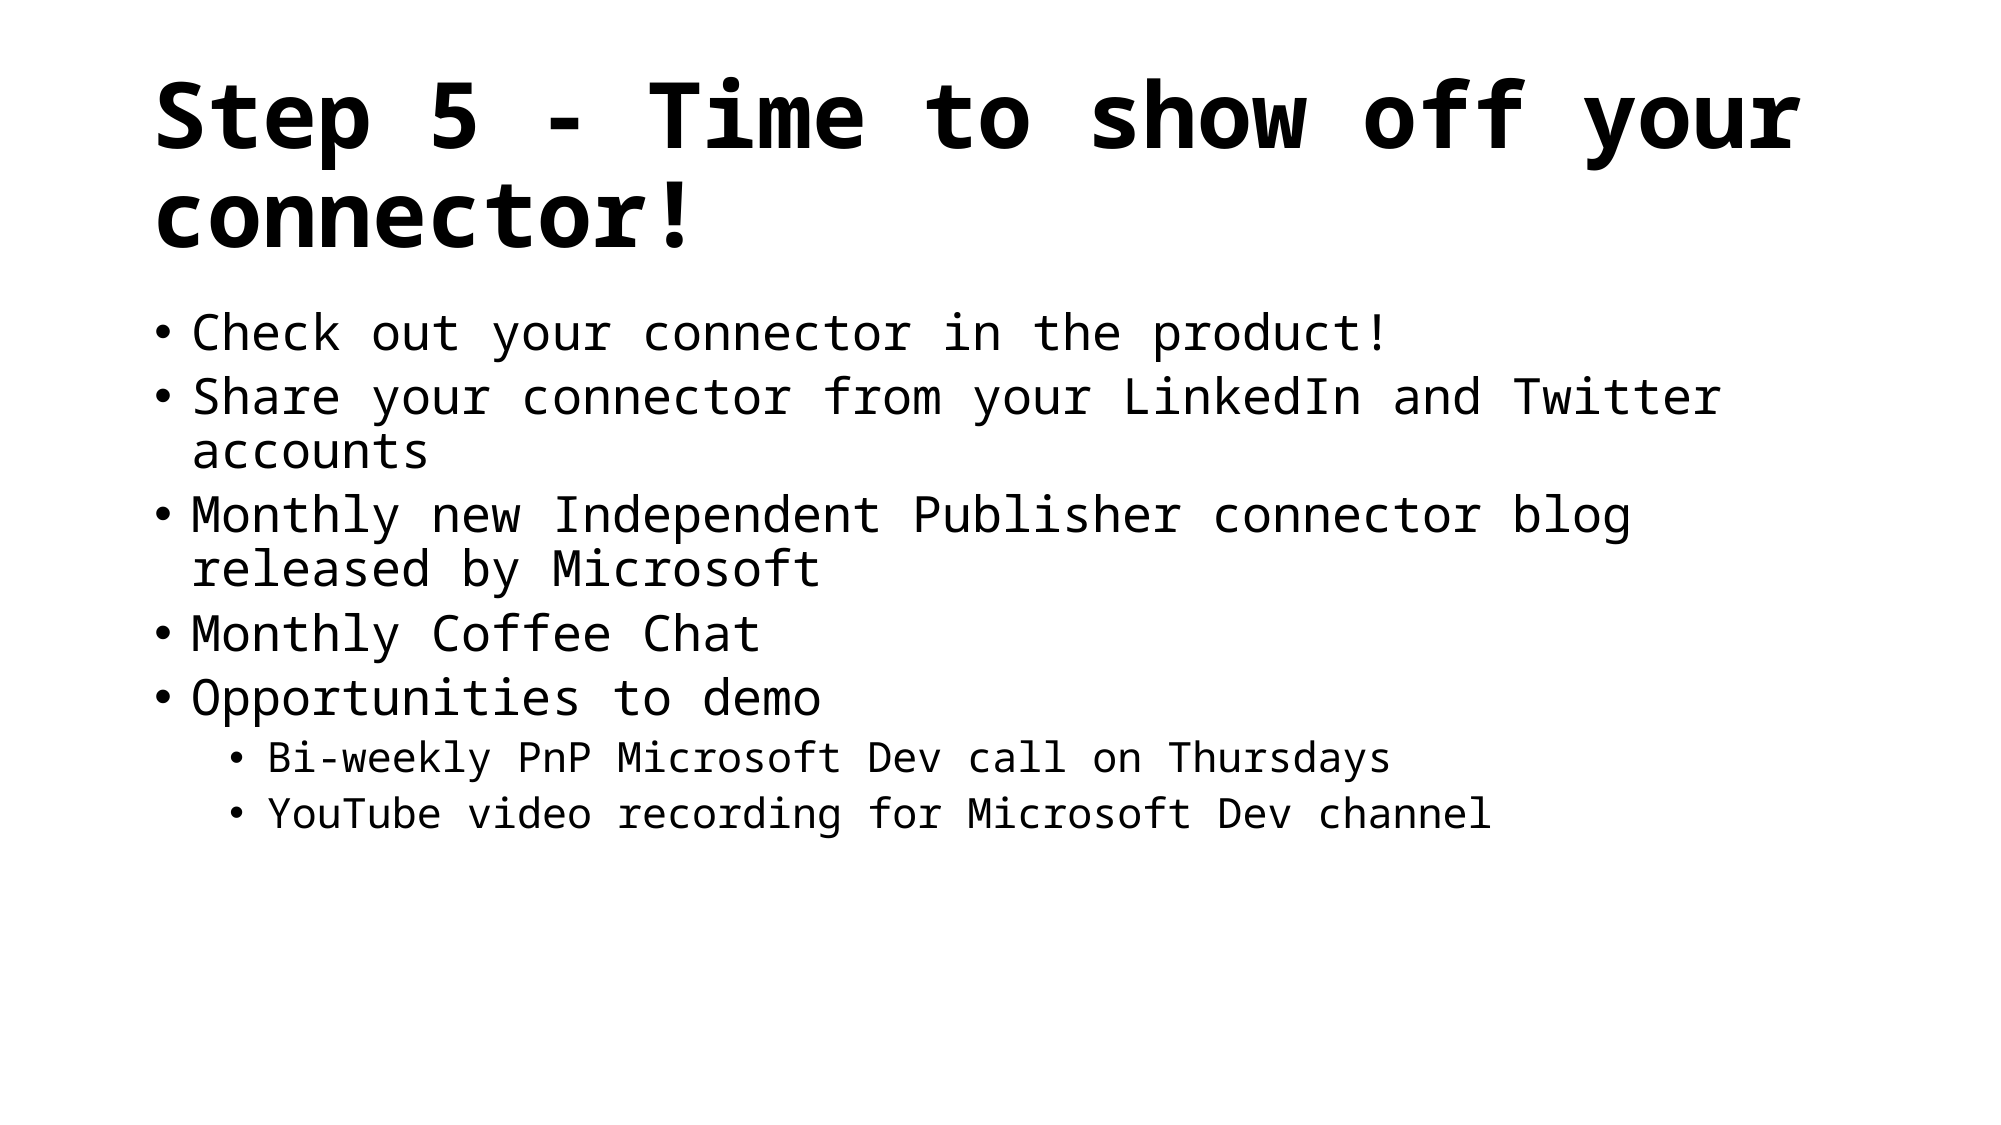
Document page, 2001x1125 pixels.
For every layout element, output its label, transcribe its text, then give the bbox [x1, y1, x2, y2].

title Step 5 - Time to show off your connector! [137, 59, 1863, 278]
list Check out your connector in the product! Share your connector from your LinkedIn and Twitter accounts Monthly new Independent Publisher connector blog released by Microsoft Monthly Coffee Chat Opportunities to demo Bi-weekly PnP Microsoft Dev call on Thursdays YouTube video recording for Microsoft Dev channel [64, 299, 1863, 1014]
